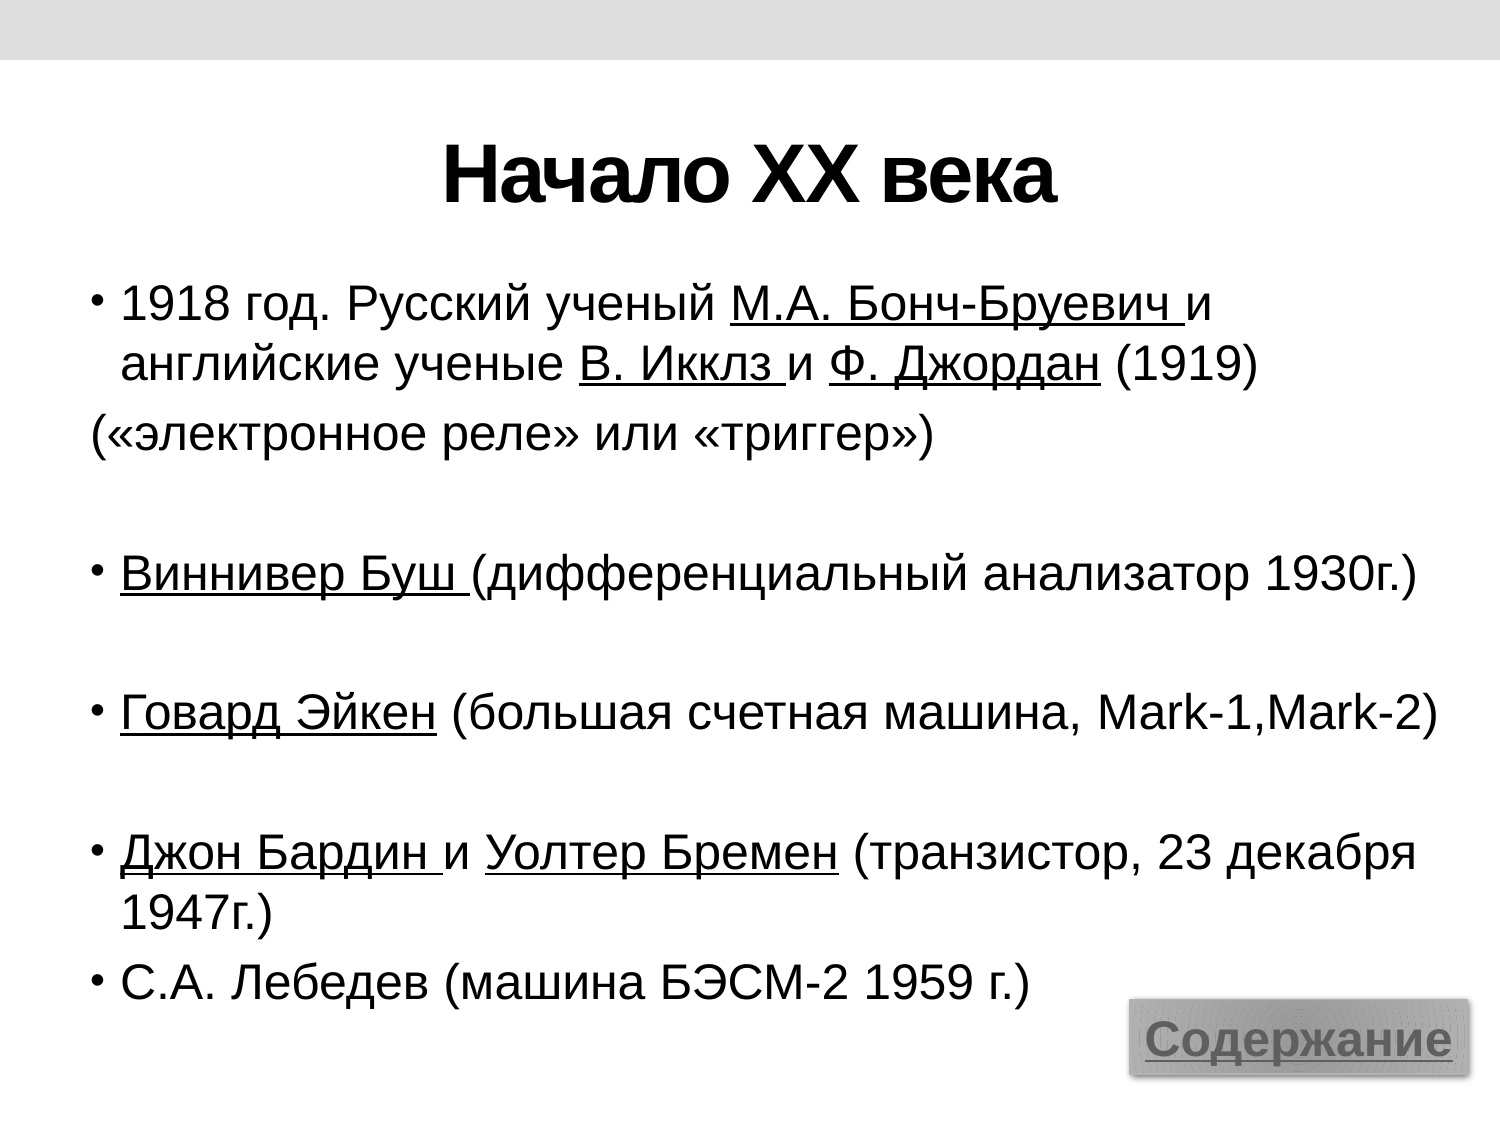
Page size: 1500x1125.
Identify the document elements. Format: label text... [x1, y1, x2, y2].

text_box Содержание [1129, 999, 1468, 1075]
title Начало ХХ века [75, 87, 1425, 250]
list 1918 год. Русский ученый М.А. Бонч-Бруевич и английские ученые В. Икклз и Ф. Джордан (1919) («электронное реле» или «триггер») Виннивер Буш (дифференциальный анализатор 1930г.) Говард Эйкен (большая счетная машина, Mark-1,Mark-2) Джон Бардин и Уолтер Бремен (транзистор, 23 декабря 1947г.) С.А. Лебедев (машина БЭСМ-2 1959 г.) [75, 262, 1459, 1063]
